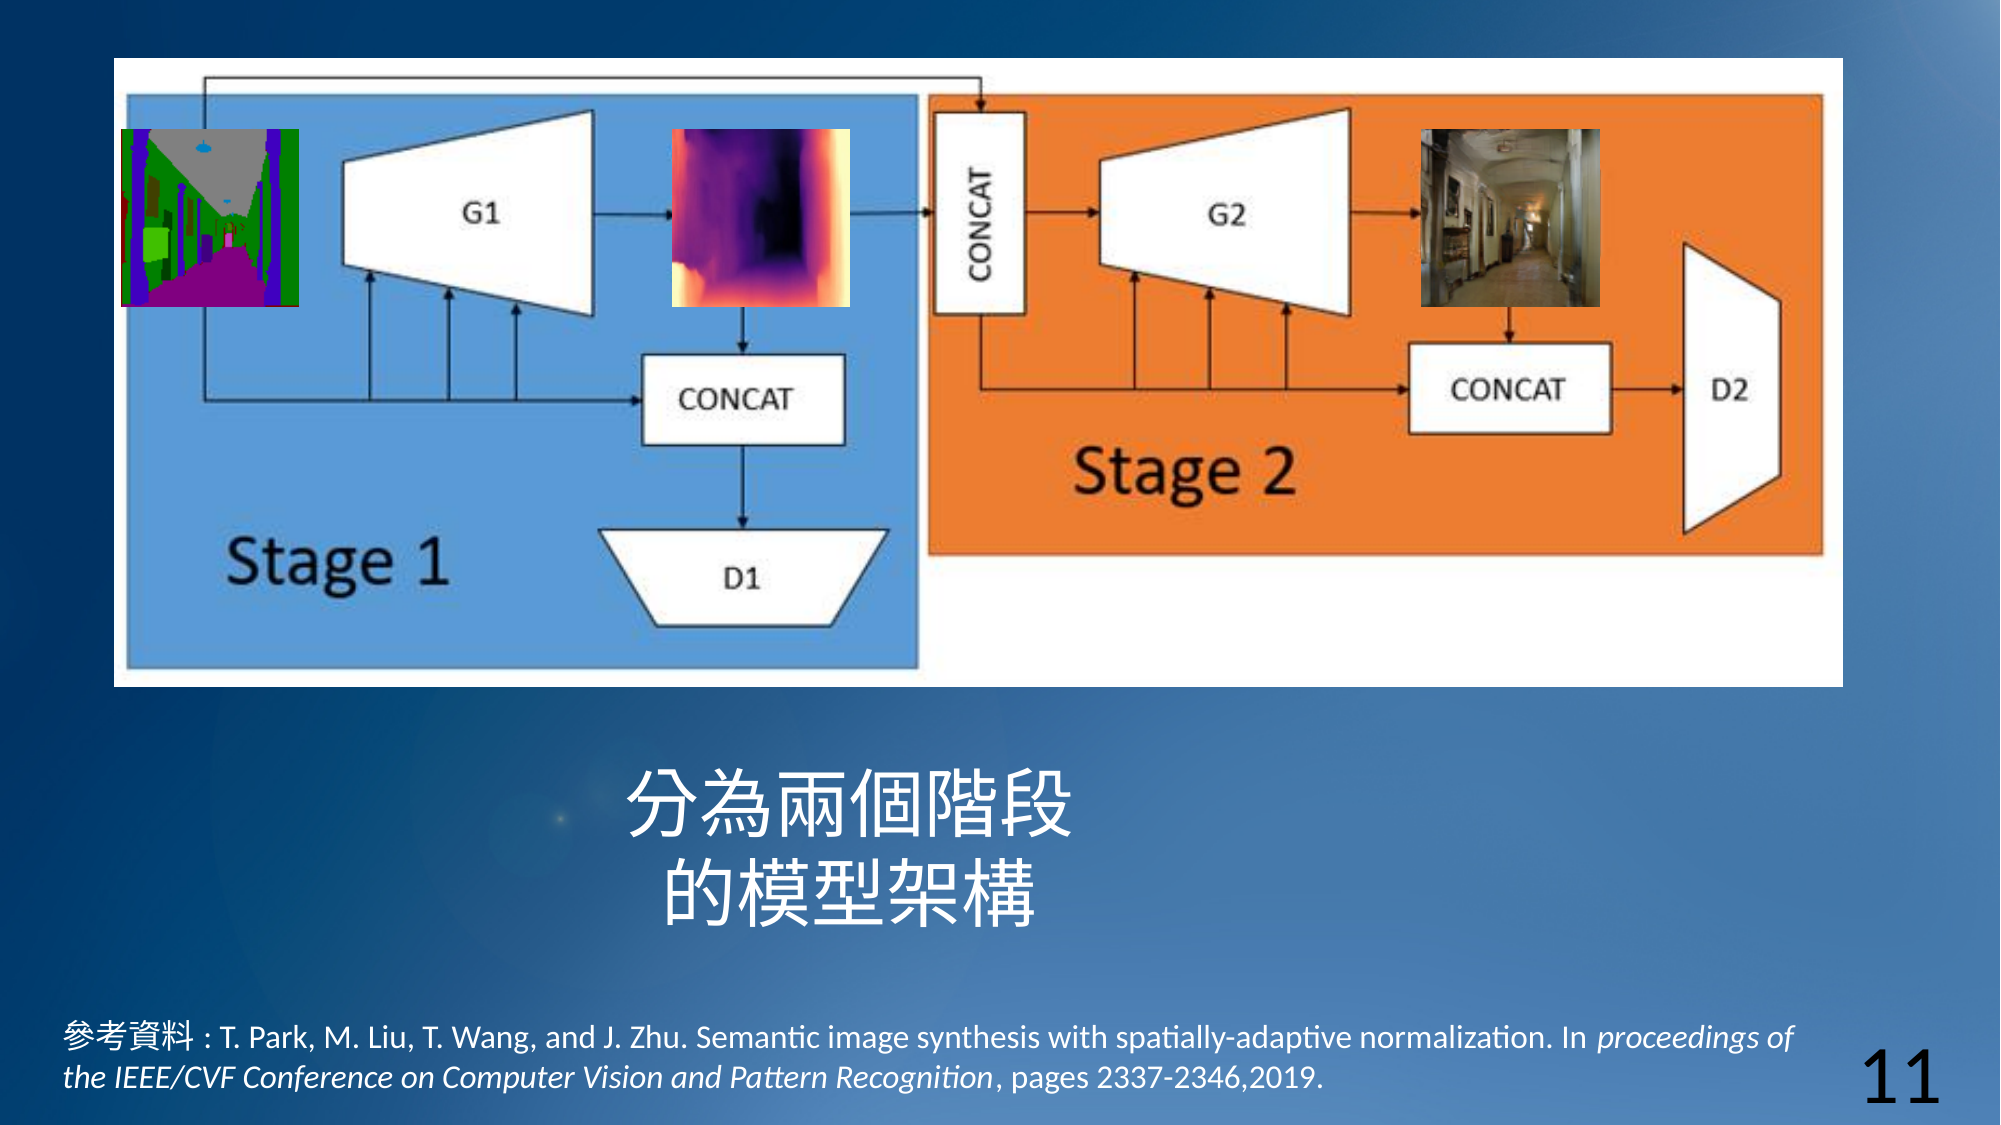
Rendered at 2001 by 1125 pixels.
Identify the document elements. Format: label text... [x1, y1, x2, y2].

text_box 分為兩個階段的模型架構 [583, 748, 1116, 944]
slide_number 11 [1842, 1012, 2000, 1073]
picture [0, 0, 2000, 1125]
text_box 參考資料: T. Park, M. Liu, T. Wang, and J. Zhu. Semantic image synthesis with spatially-adaptive normalization. In proceedings of the IEEE/CVF Conference on Computer Vision and Pattern Recognition, pages 2337-2346,2019. [47, 1007, 1824, 1103]
